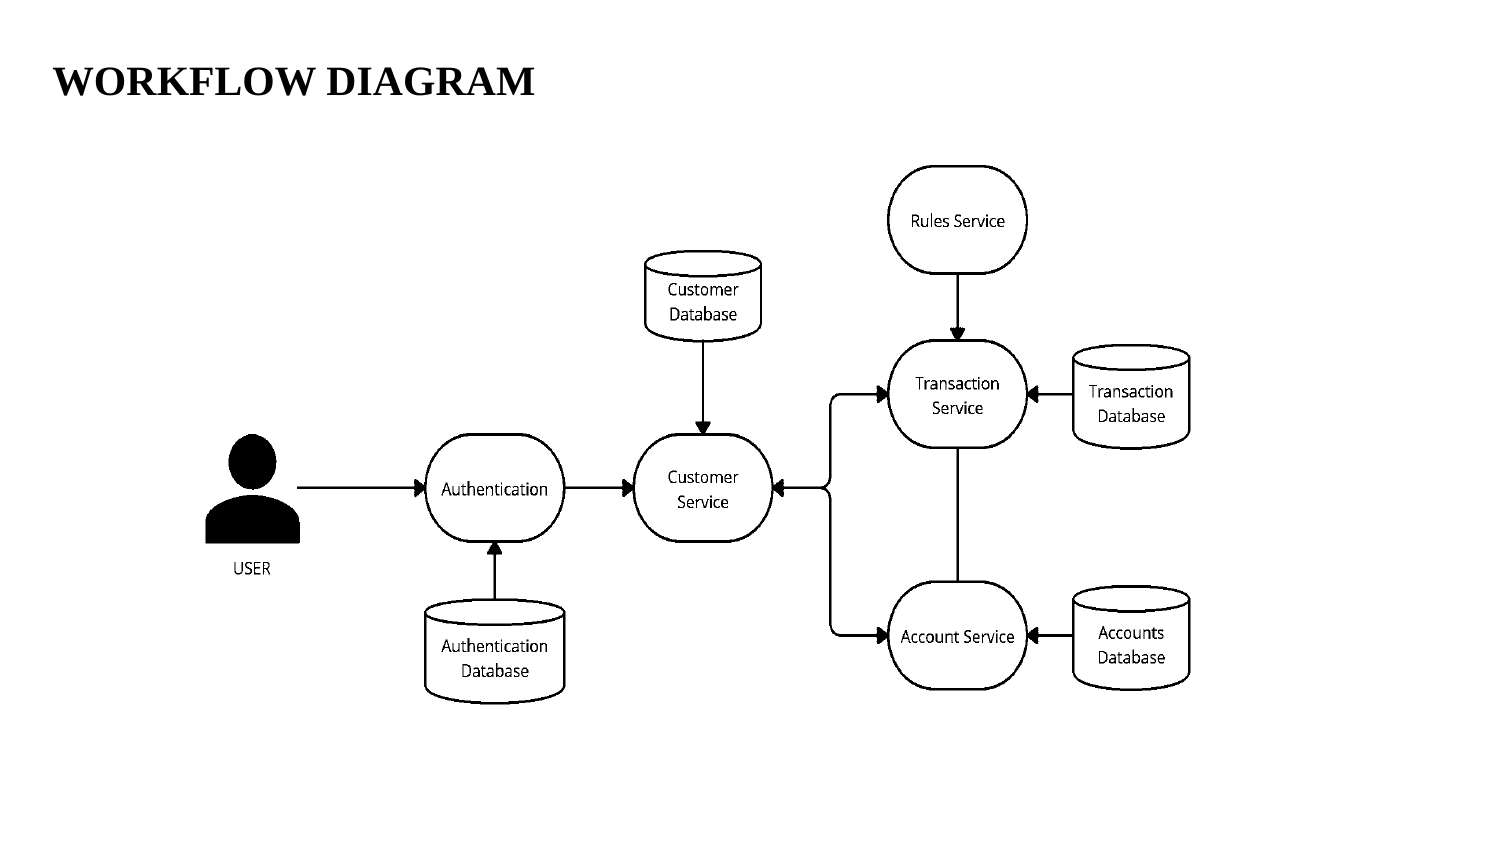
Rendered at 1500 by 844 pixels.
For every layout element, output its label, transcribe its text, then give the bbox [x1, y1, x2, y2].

text_box WORKFLOW DIAGRAM [37, 39, 1414, 120]
picture [182, 139, 1212, 729]
